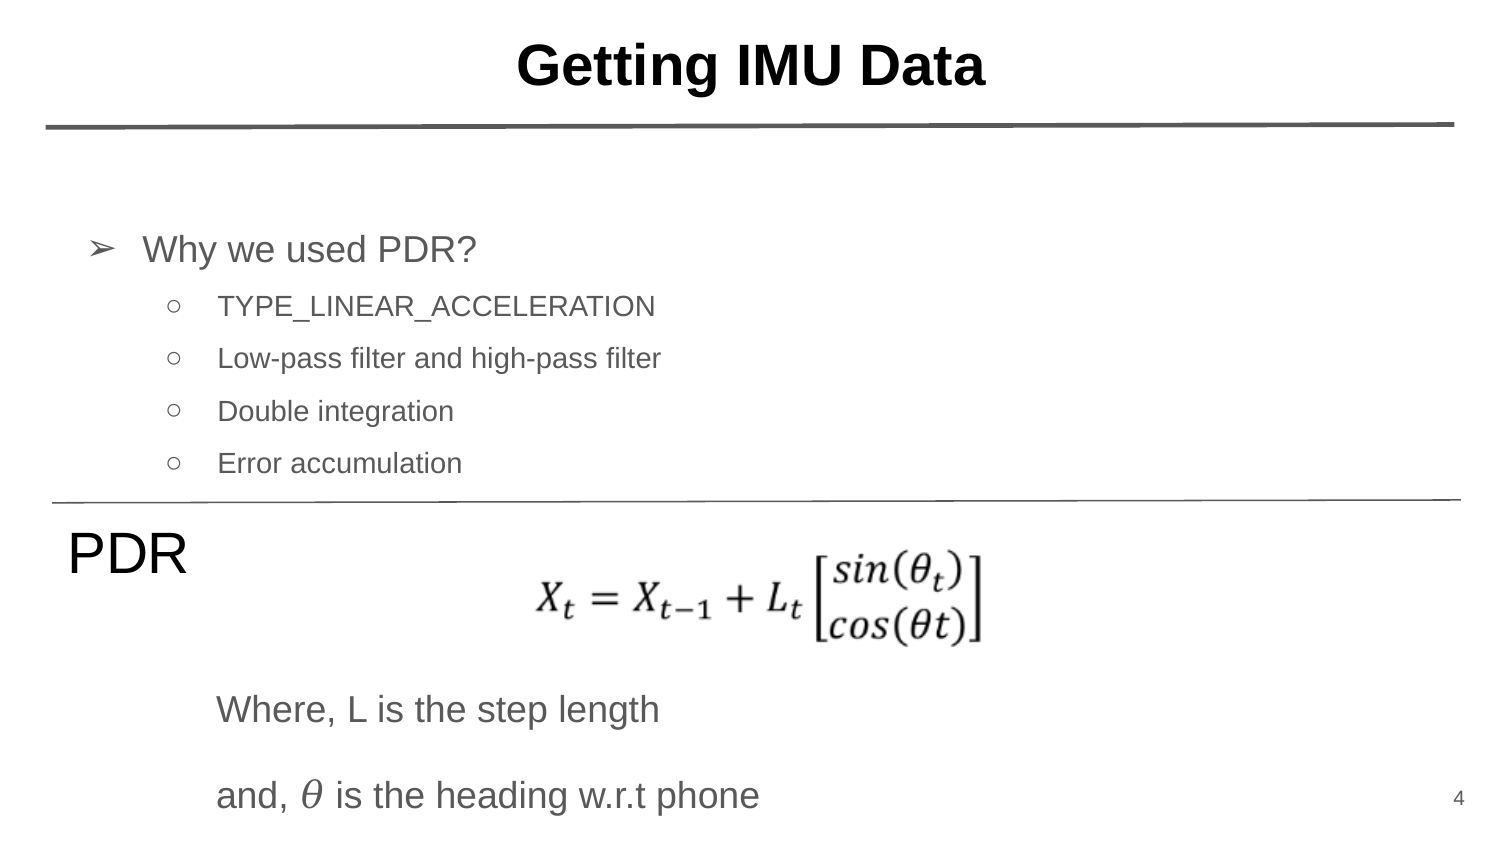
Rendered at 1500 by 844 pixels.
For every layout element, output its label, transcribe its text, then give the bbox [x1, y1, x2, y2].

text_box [51, 499, 1462, 504]
text_box Getting IMU Data [1, 0, 1500, 125]
text_box Where, L is the step length and, 𝜃 is the heading w.r.t phone [51, 663, 1449, 831]
slide_number ‹#› [1449, 764, 1480, 830]
title PDR [52, 511, 1450, 594]
list Why we used PDR? TYPE_LINEAR_ACCELERATION Low-pass filter and high-pass filter Double integration Error accumulation [52, 187, 1450, 498]
picture [394, 515, 1106, 692]
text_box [45, 124, 1455, 128]
